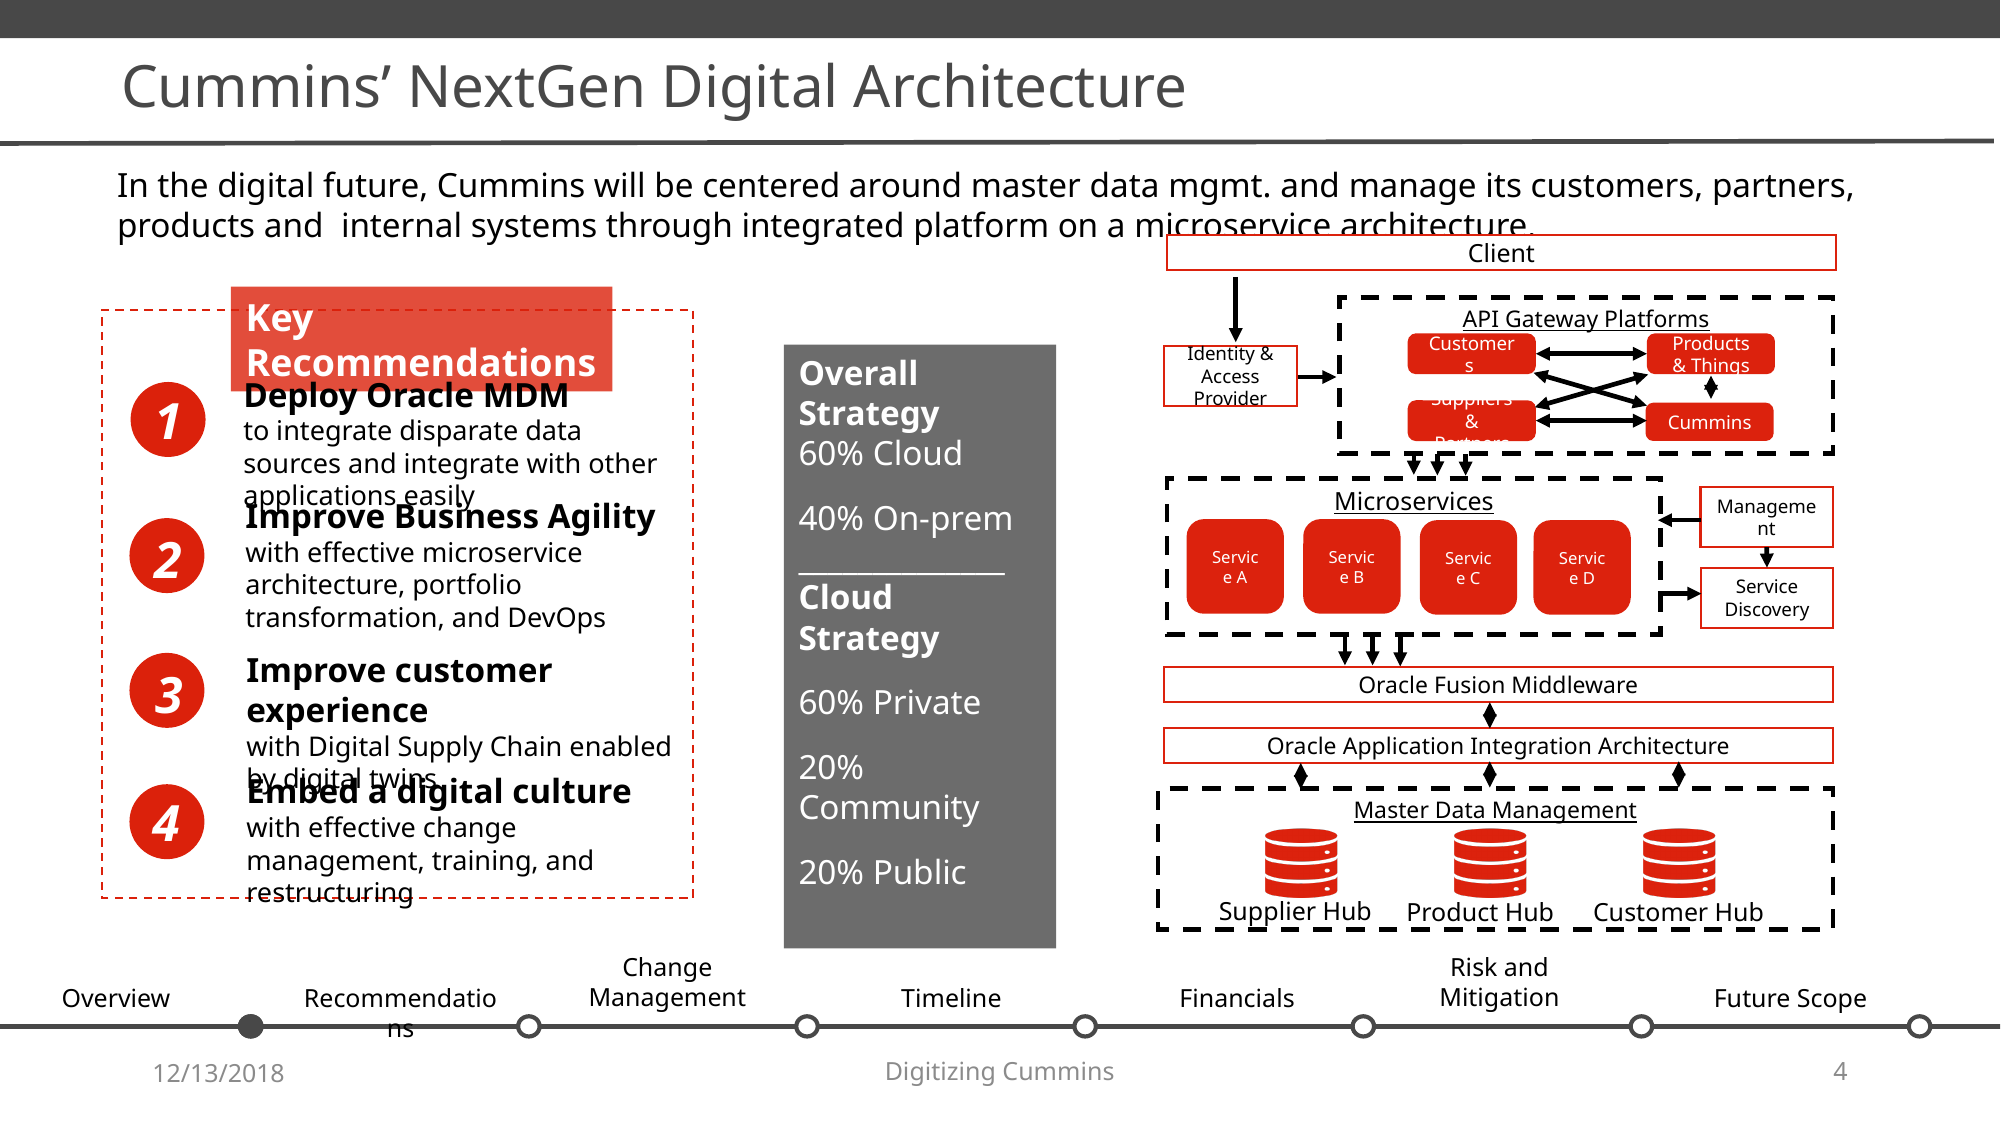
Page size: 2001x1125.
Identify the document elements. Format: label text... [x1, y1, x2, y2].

text_box Service D [1534, 521, 1630, 614]
text_box Microservices [1166, 477, 1662, 636]
text_box [128, 529, 139, 583]
text_box Embed a digital culture with effective change management, training, and restructuring [231, 763, 692, 916]
text_box Service C [1421, 521, 1516, 614]
text_box 2 [139, 520, 195, 596]
picture [1617, 819, 1741, 907]
text_box [196, 665, 206, 716]
text_box Deploy Oracle MDM to integrate disparate data sources and integrate with other applications easily [228, 366, 694, 519]
text_box [194, 794, 206, 850]
text_box Client [1166, 234, 1837, 271]
text_box [195, 391, 207, 447]
text_box Products & Things [1648, 334, 1774, 373]
text_box 1 [139, 381, 195, 457]
text_box [101, 309, 694, 899]
text_box Improve Business Agility with effective microservice architecture, portfolio transformation, and DevOps [230, 487, 683, 640]
text_box API Gateway Platforms [1338, 296, 1834, 455]
text_box Improve customer experience with Digital Supply Chain enabled by digital twins [231, 641, 692, 763]
text_box [238, 1015, 263, 1038]
text_box [129, 394, 139, 445]
text_box [195, 529, 206, 582]
text_box Identity & Access Provider [1163, 345, 1298, 407]
text_box 3 [140, 655, 196, 731]
text_box Suppliers & Partners [1408, 401, 1535, 440]
text_box Customer Hub [1578, 930, 1780, 934]
footer Digitizing Cummins [662, 1042, 1338, 1103]
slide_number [137, 1042, 588, 1103]
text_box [1534, 374, 1649, 408]
text_box Cummins’ NextGen Digital Architecture [106, 42, 1638, 127]
text_box [151, 651, 183, 655]
slide_number 4 [1412, 1042, 1863, 1103]
picture [1427, 819, 1552, 907]
text_box Customers [1408, 334, 1535, 373]
text_box Master Data Management [1157, 788, 1834, 930]
text_box Management [1699, 486, 1834, 548]
text_box Cummins [1646, 403, 1773, 440]
text_box Product Hub [1391, 930, 1570, 935]
text_box 4 [137, 784, 194, 859]
text_box Oracle Application Integration Architecture [1163, 727, 1834, 764]
text_box [128, 797, 137, 846]
text_box Service Discovery [1700, 567, 1834, 629]
text_box Key Recommendations [230, 286, 613, 366]
text_box In the digital future, Cummins will be centered around master data mgmt. and manage its customers, partners, products and internal systems through integrated platform on a microservice architecture. [102, 156, 1901, 251]
text_box Service B [1304, 520, 1400, 613]
text_box Service A [1187, 520, 1283, 613]
text_box [128, 662, 140, 718]
picture [1239, 819, 1363, 907]
text_box Oracle Fusion Middleware [1163, 666, 1834, 703]
text_box Overall Strategy 60% Cloud 40% On-prem ______________ Cloud Strategy 60% Private 20% Community 20% Public [783, 344, 1057, 949]
